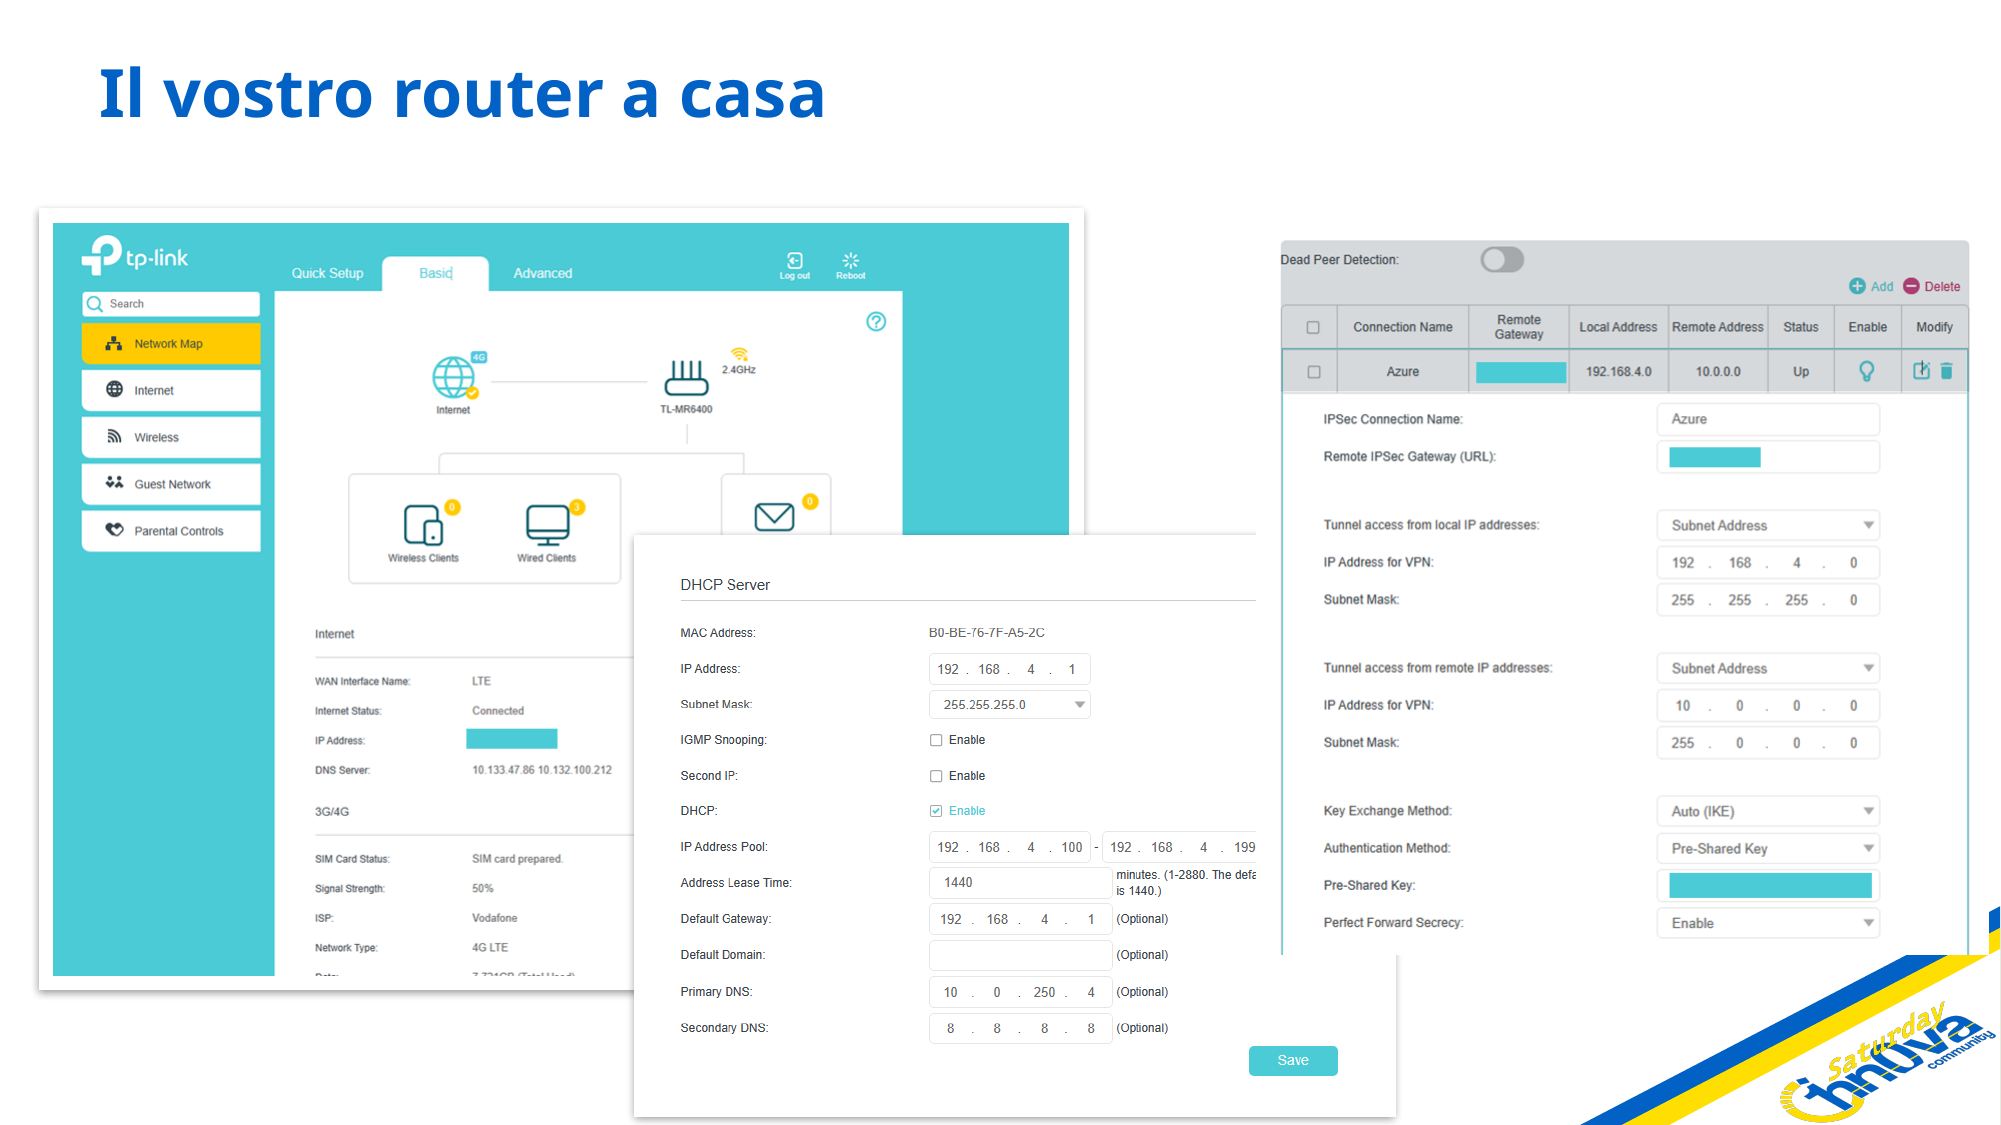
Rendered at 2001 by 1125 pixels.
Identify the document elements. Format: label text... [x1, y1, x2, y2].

picture [53, 222, 1989, 1103]
title Il vostro router a casa [85, 28, 1939, 164]
